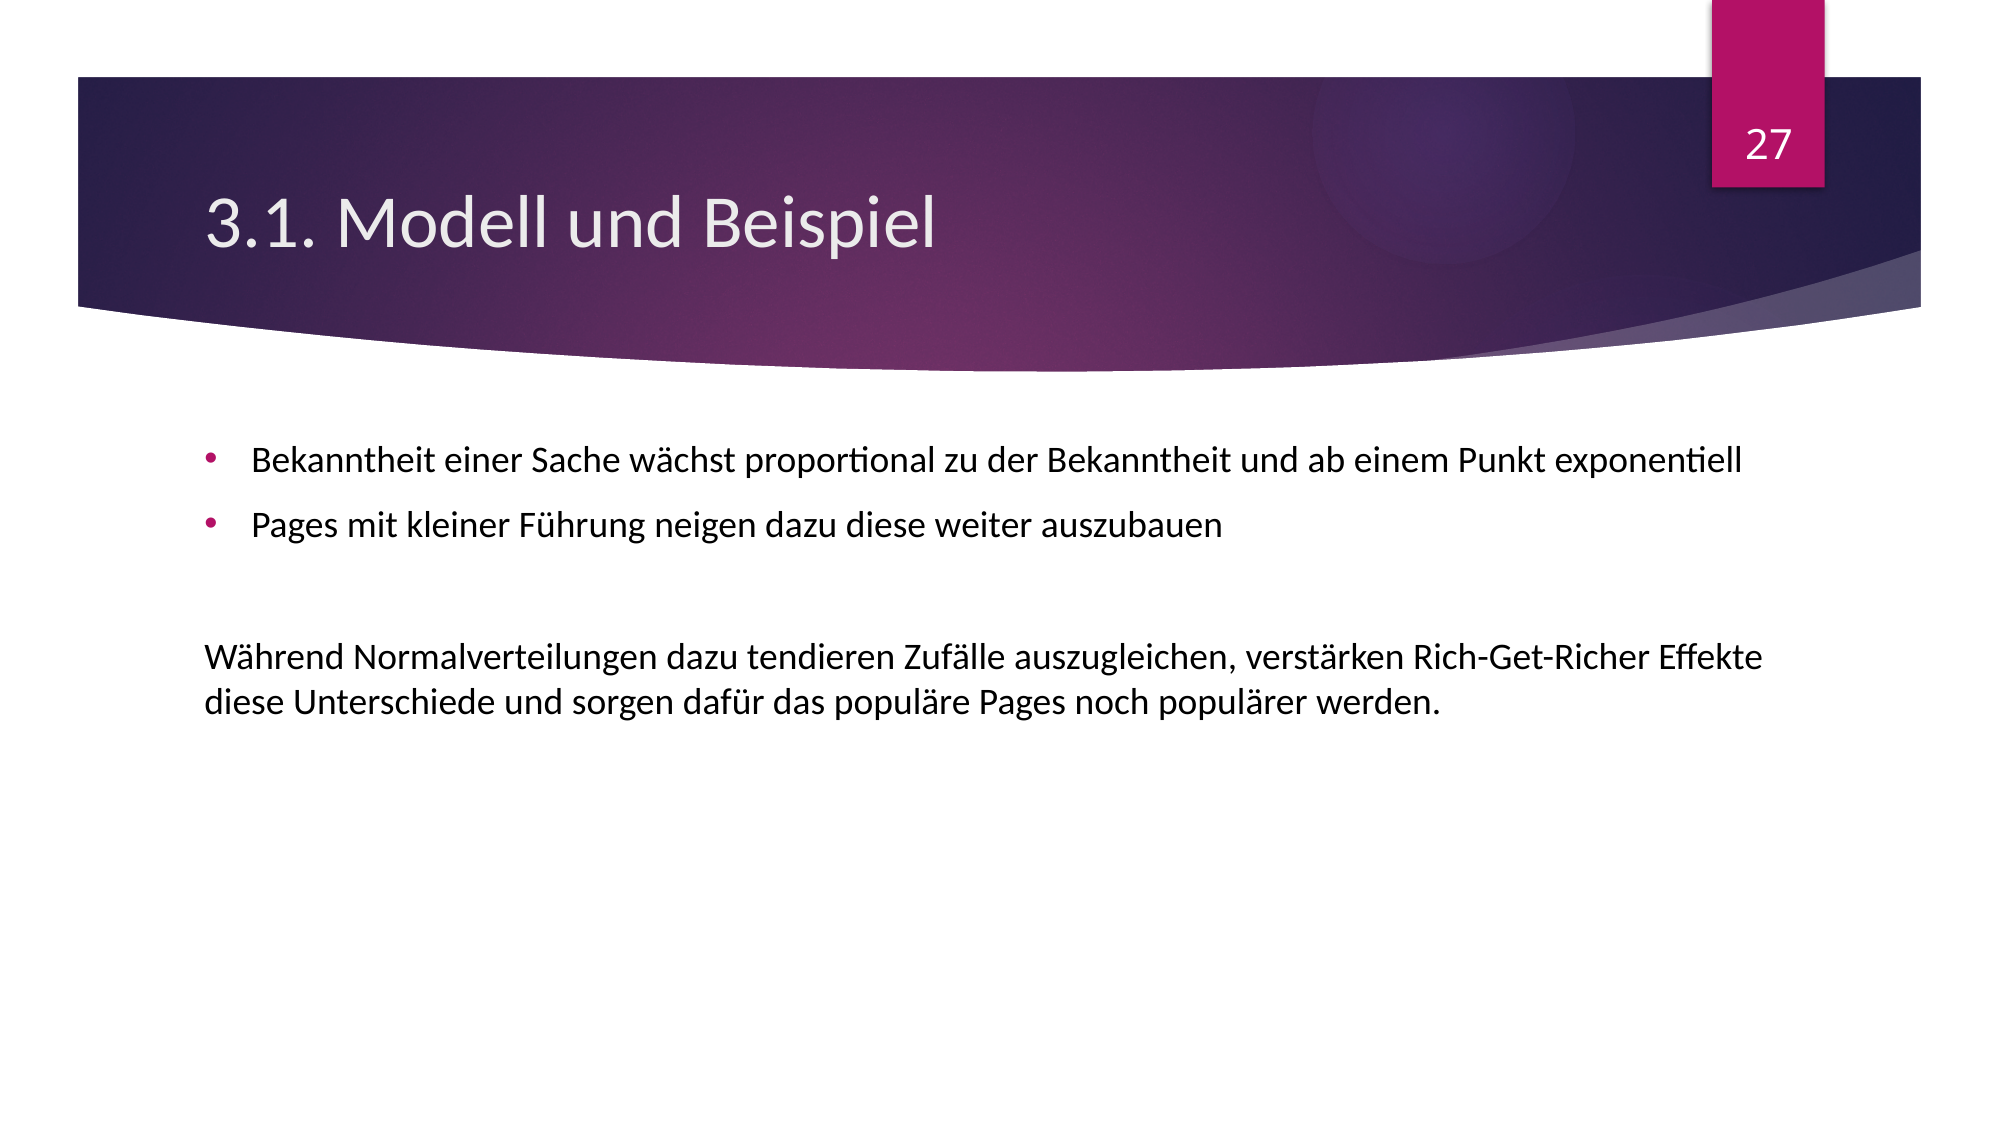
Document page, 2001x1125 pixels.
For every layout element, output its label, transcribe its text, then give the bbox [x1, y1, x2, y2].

title 3.1. Modell und Beispiel [189, 159, 1627, 276]
list Bekanntheit einer Sache wächst proportional zu der Bekanntheit und ab einem Punkt exponentiell Pages mit kleiner Führung neigen dazu diese weiter auszubauen Während Normalverteilungen dazu tendieren Zufälle auszugleichen, verstärken Rich-Get-Richer Effekte diese Unterschiede und sorgen dafür das populäre Pages noch populärer werden. [189, 427, 1791, 988]
